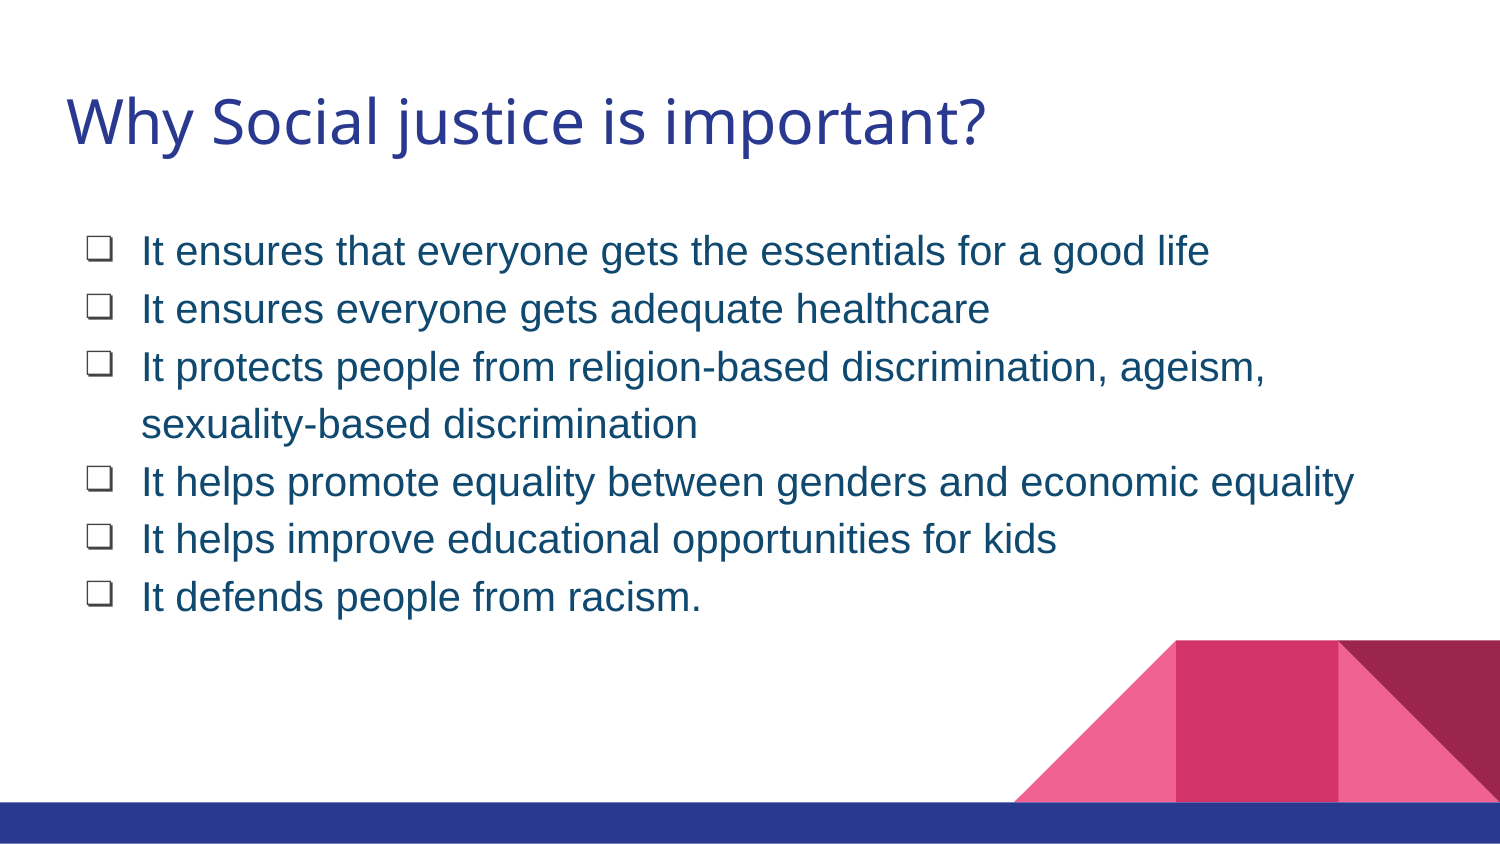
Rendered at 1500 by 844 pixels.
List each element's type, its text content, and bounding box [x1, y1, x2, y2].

list It ensures that everyone gets the essentials for a good life It ensures everyone gets adequate healthcare It protects people from religion-based discrimination, ageism, sexuality-based discrimination It helps promote equality between genders and economic equality It helps improve educational opportunities for kids It defends people from racism. [51, 201, 1449, 750]
title Why Social justice is important? [51, 67, 1449, 167]
